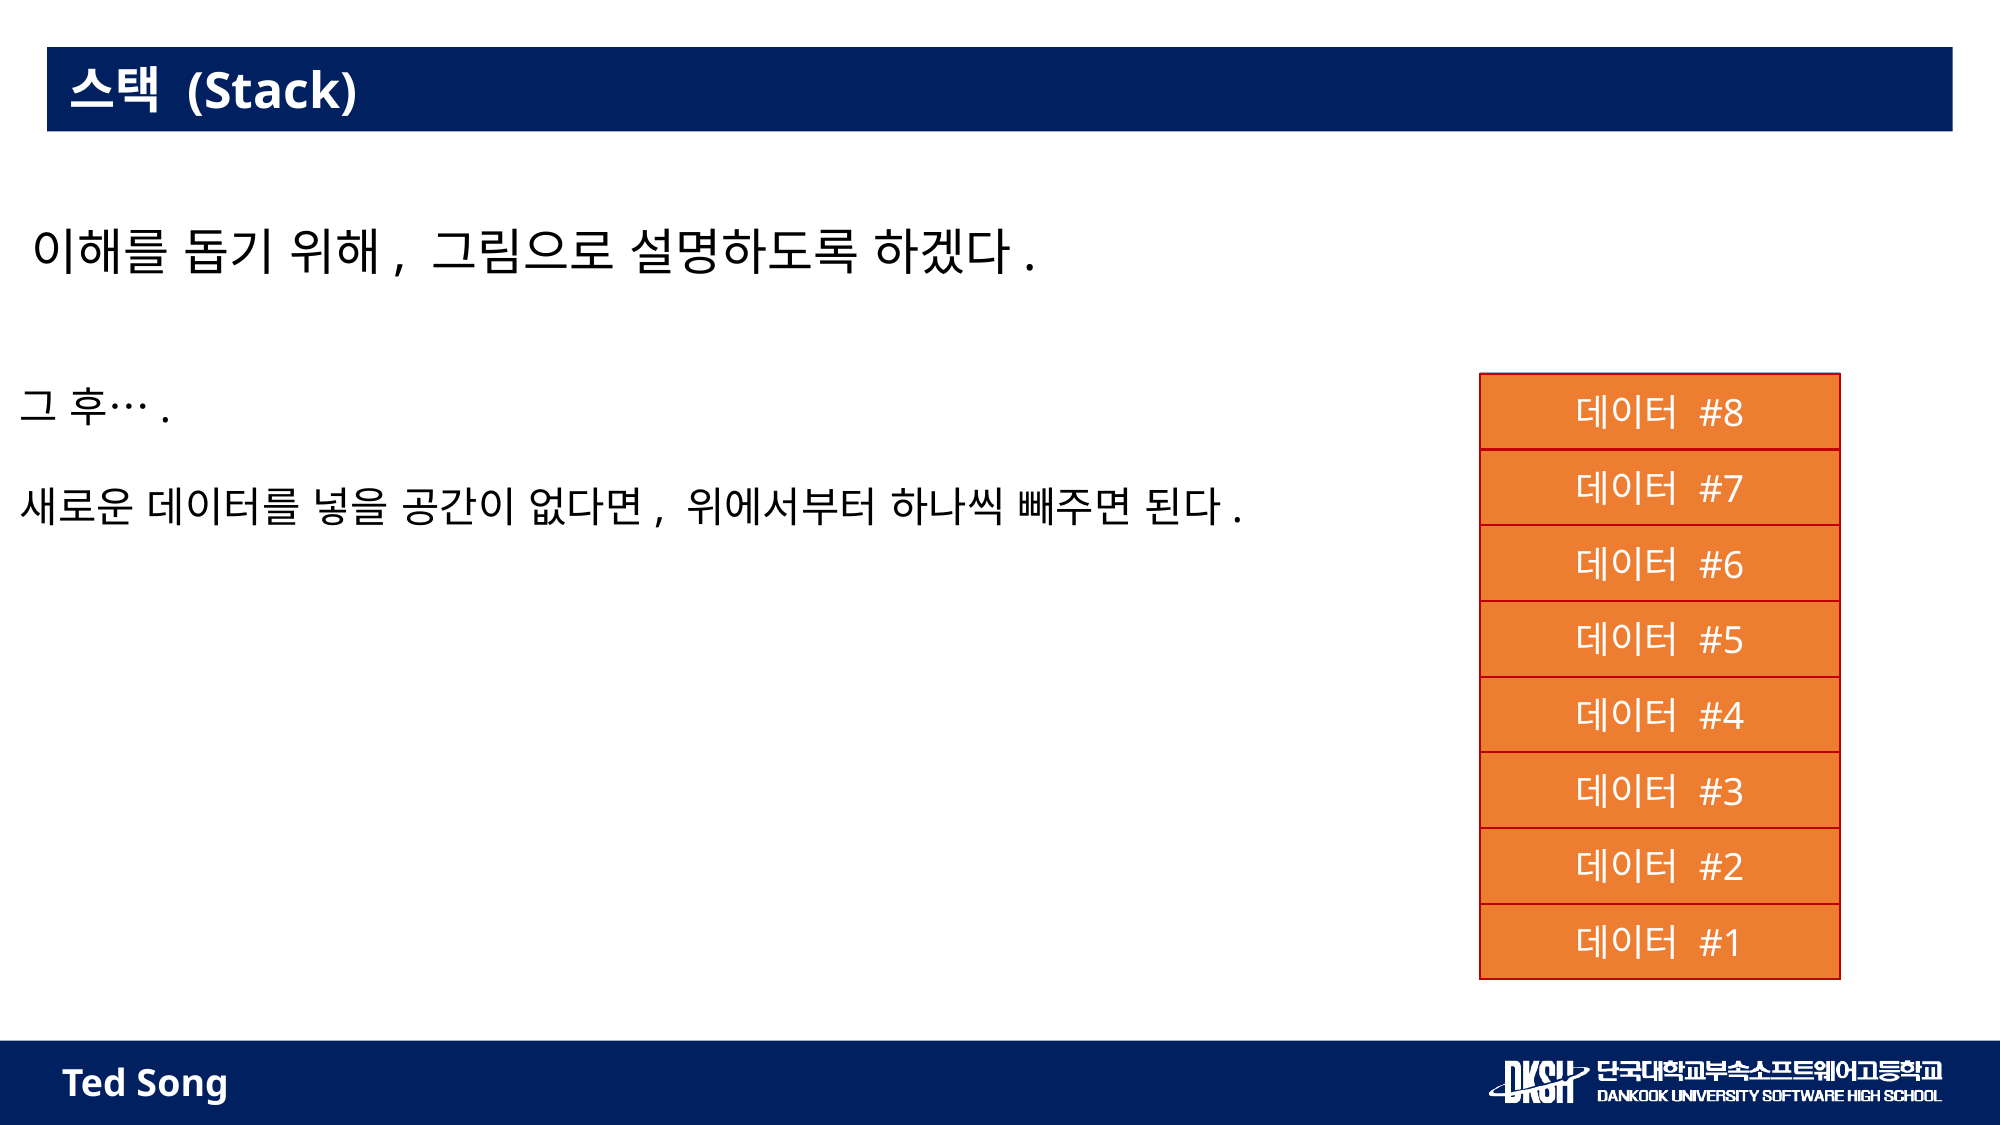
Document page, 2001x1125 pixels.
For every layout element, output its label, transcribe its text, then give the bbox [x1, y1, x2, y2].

text_box 그 후…. 새로운 데이터를 넣을 공간이 없다면, 위에서부터 하나씩 빼주면 된다. [4, 373, 1258, 539]
text_box 데이터 #2 [1479, 829, 1841, 905]
text_box [46, 46, 1954, 132]
text_box 데이터 #6 [1479, 526, 1841, 602]
text_box 데이터 #8 [1479, 373, 1841, 450]
text_box 데이터 #3 [1479, 753, 1841, 829]
text_box 데이터 #5 [1479, 602, 1841, 678]
text_box 데이터 #1 [1479, 905, 1841, 980]
text_box 스택 (Stack) [54, 51, 373, 127]
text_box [0, 1040, 2000, 1125]
text_box 이해를 돕기 위해, 그림으로 설명하도록 하겠다. [16, 212, 1053, 288]
text_box 데이터 #7 [1479, 450, 1841, 526]
text_box 데이터 #4 [1479, 678, 1841, 753]
